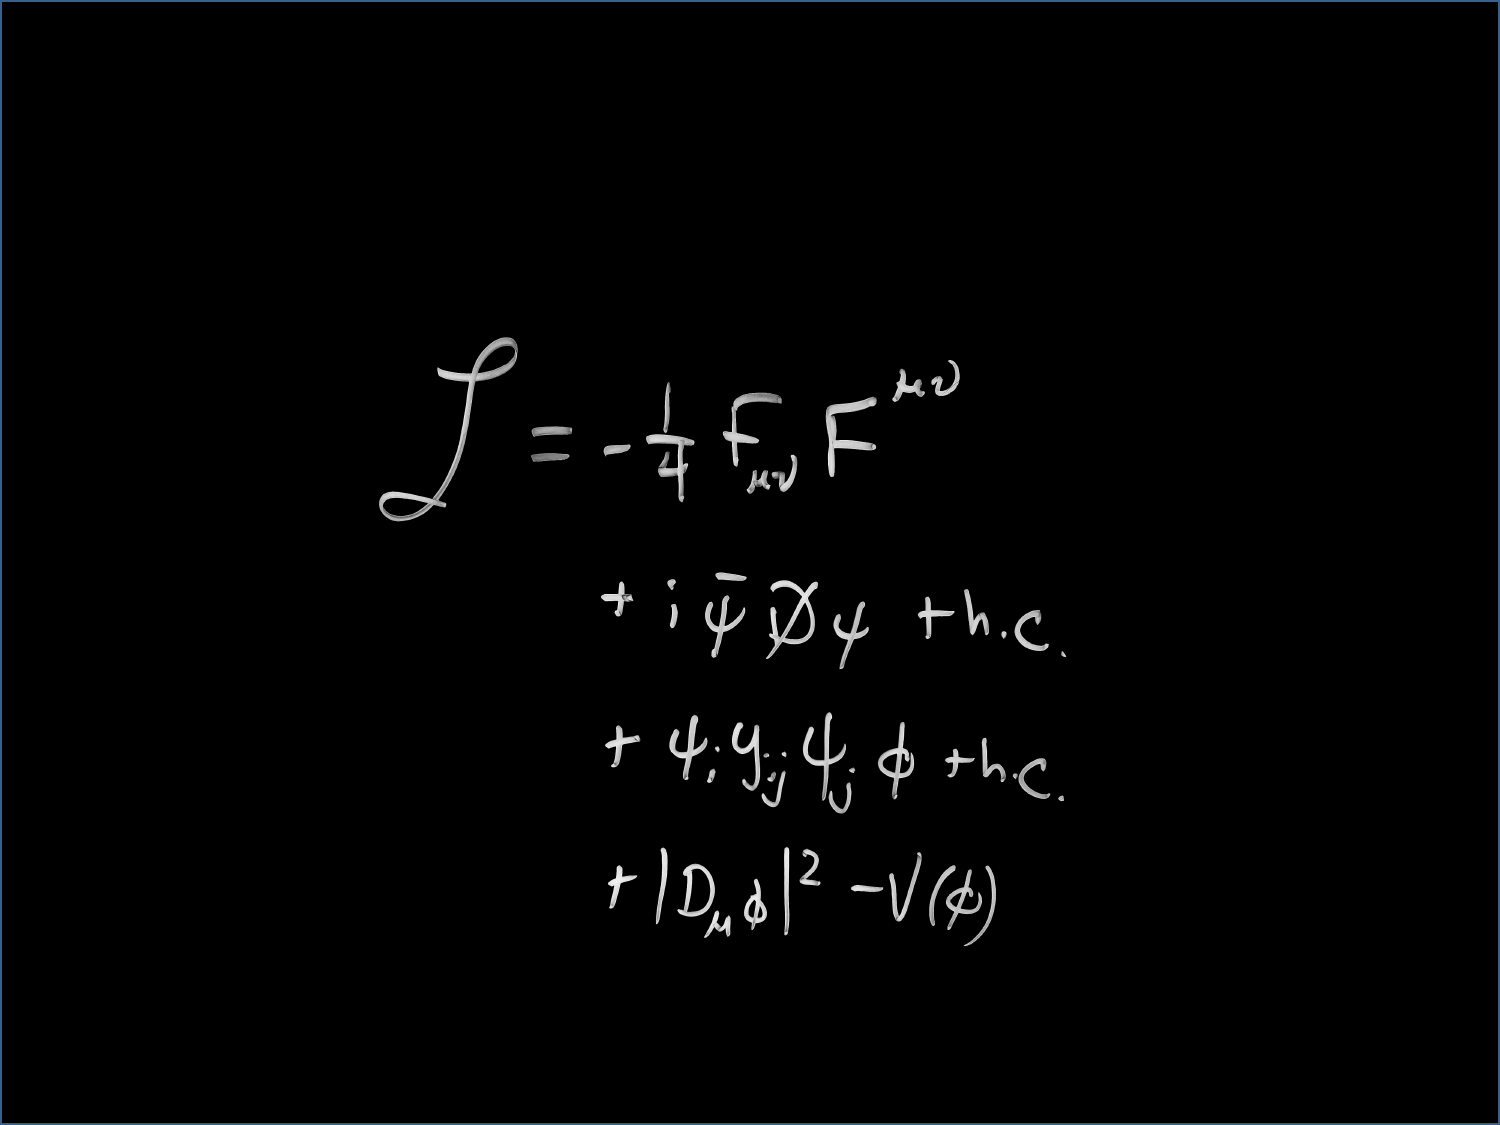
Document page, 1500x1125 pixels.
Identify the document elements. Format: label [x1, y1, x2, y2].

list [358, 262, 1142, 1006]
text_box [0, 0, 1500, 1125]
